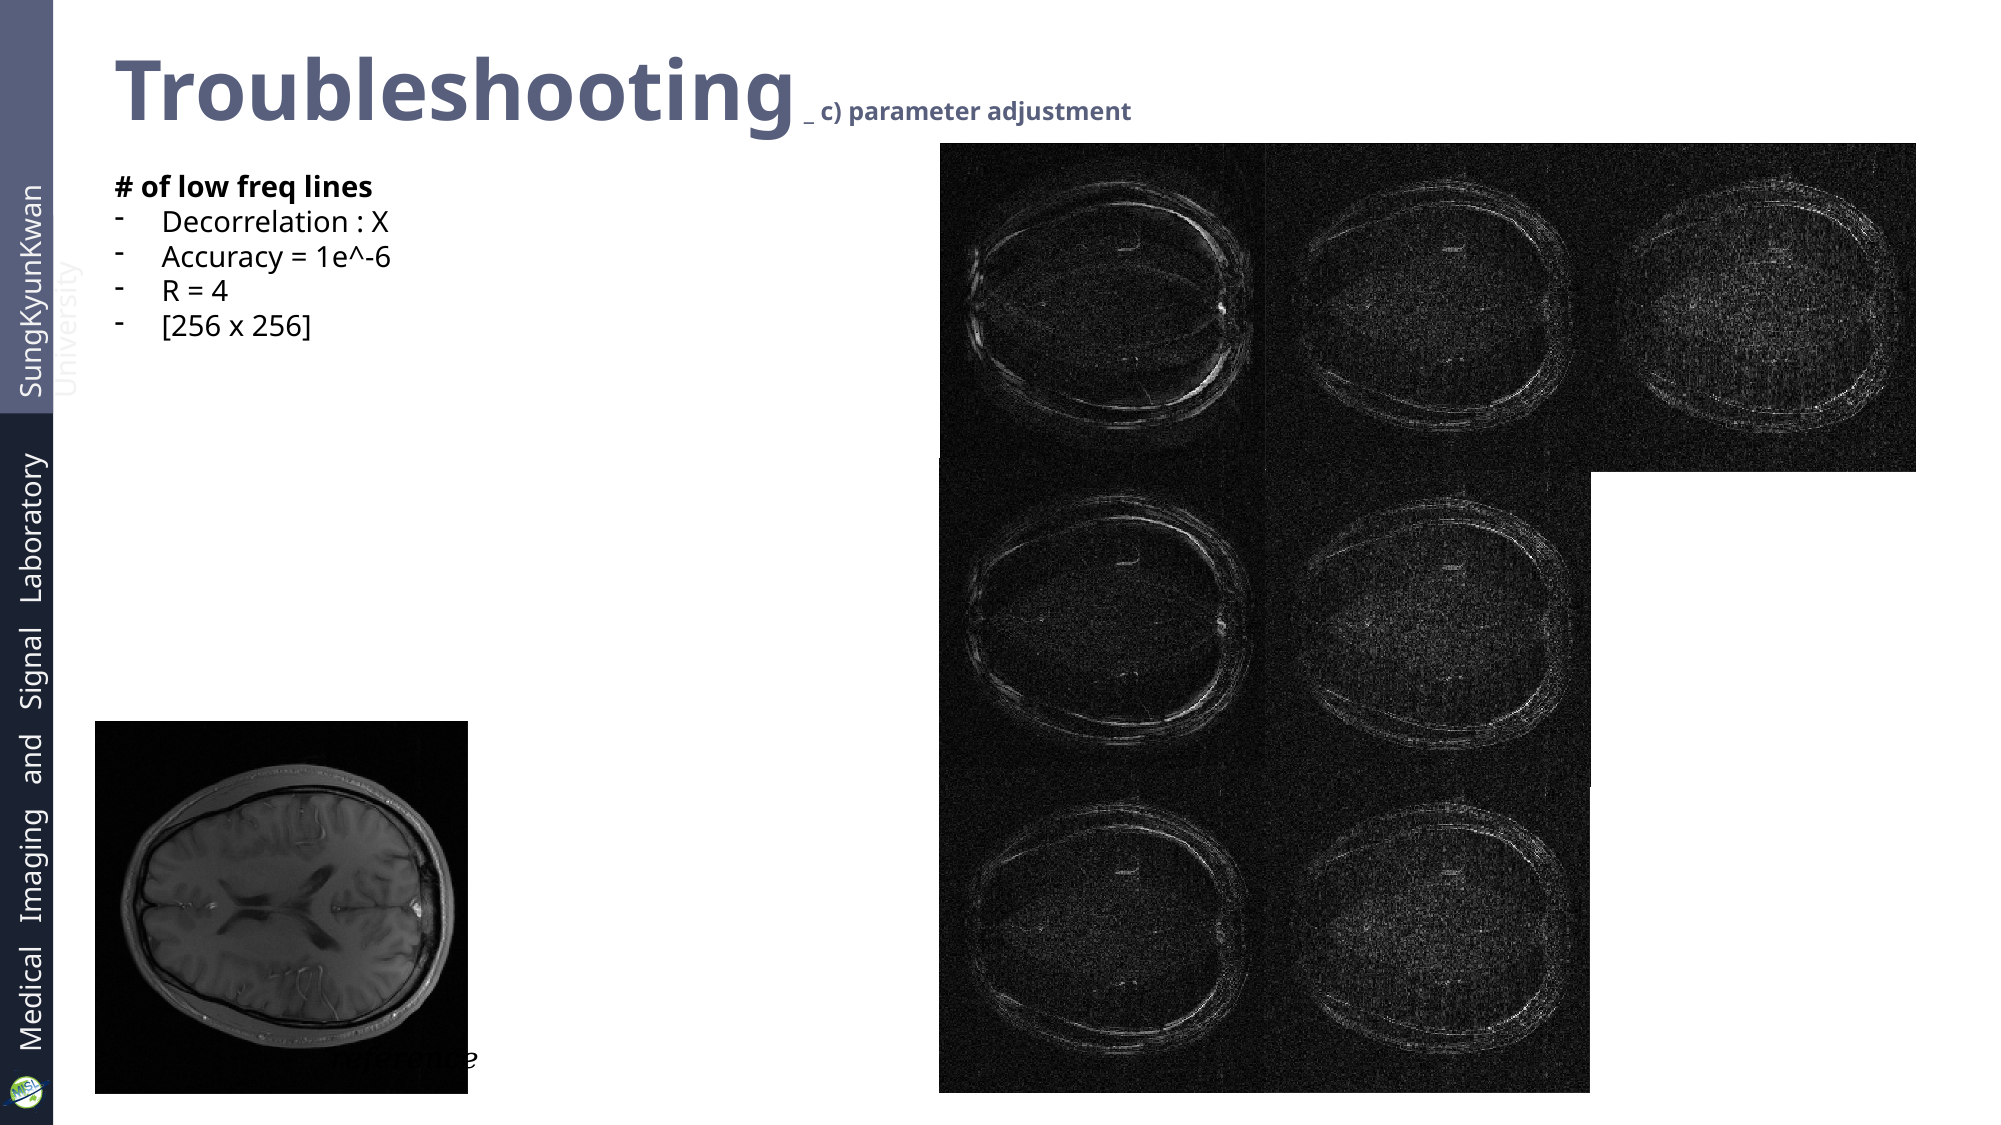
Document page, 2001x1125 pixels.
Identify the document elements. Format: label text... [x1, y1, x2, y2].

text_box # of low freq lines Decorrelation : X Accuracy = 1e^-6 R = 4 [256 x 256] [99, 160, 707, 385]
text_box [83, 721, 480, 1095]
picture [2, 1067, 51, 1116]
title Troubleshooting _ c) parameter adjustment [99, 42, 1935, 133]
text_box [881, 134, 1916, 1093]
